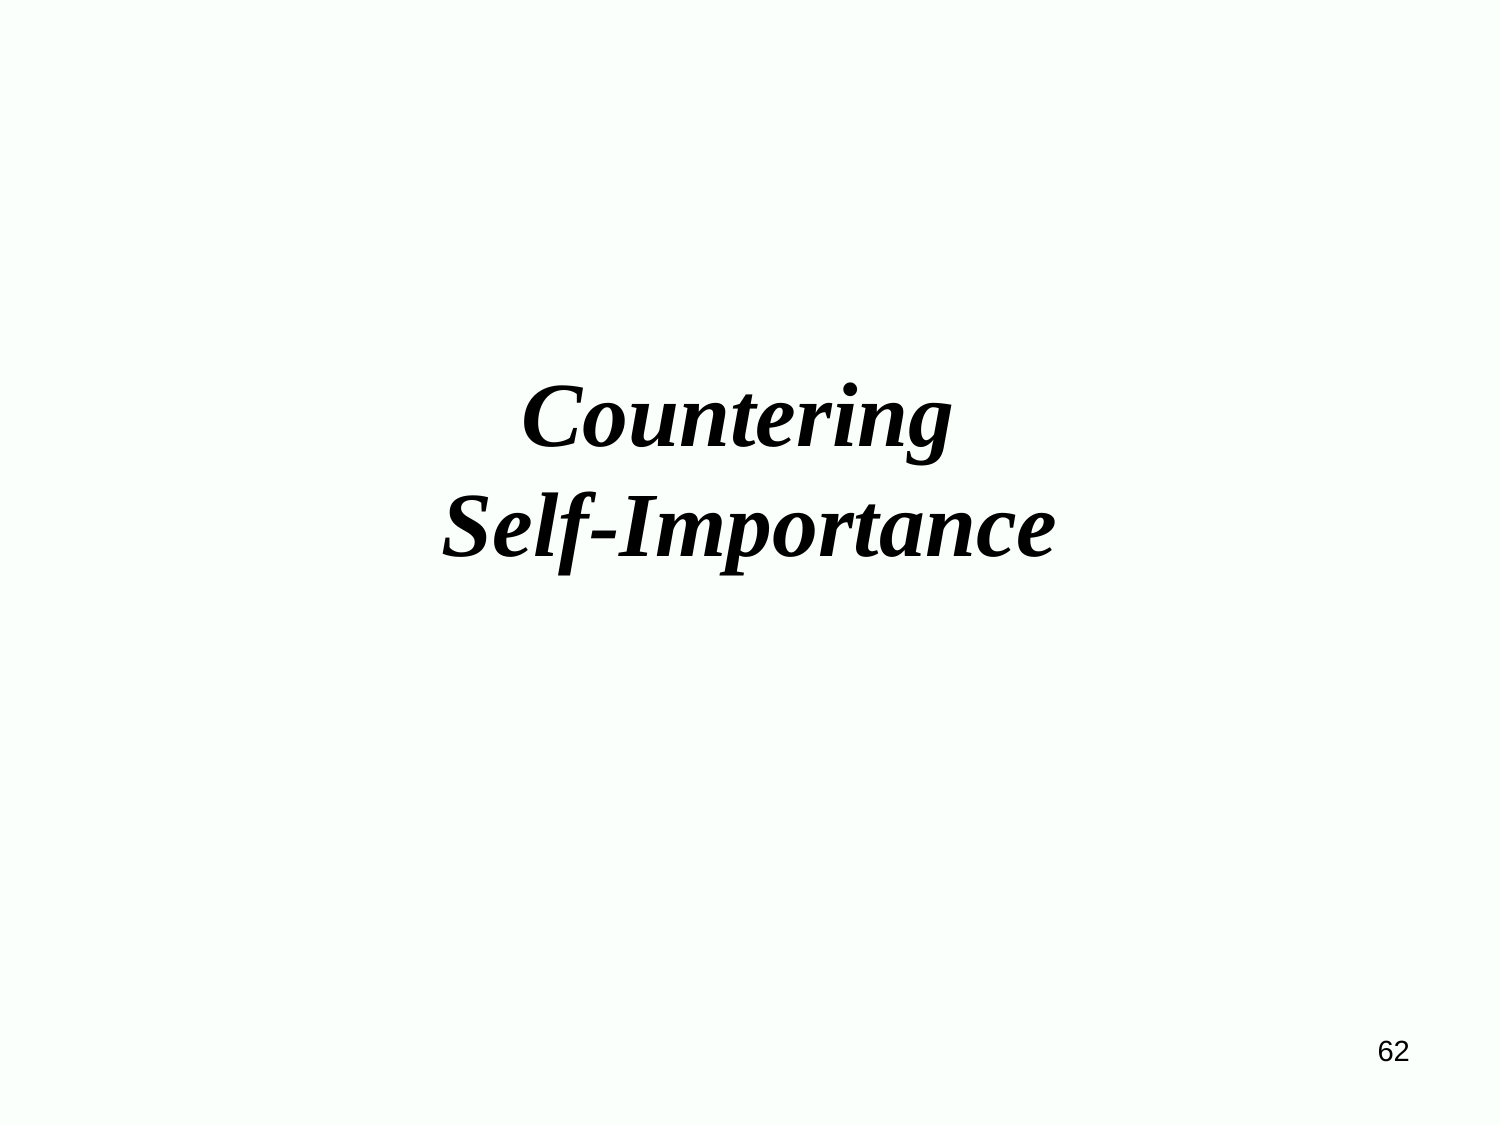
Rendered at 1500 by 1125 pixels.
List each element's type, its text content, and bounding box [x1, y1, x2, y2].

slide_number 62 [1250, 1024, 1425, 1103]
title Countering Self-Importance [112, 187, 1388, 888]
